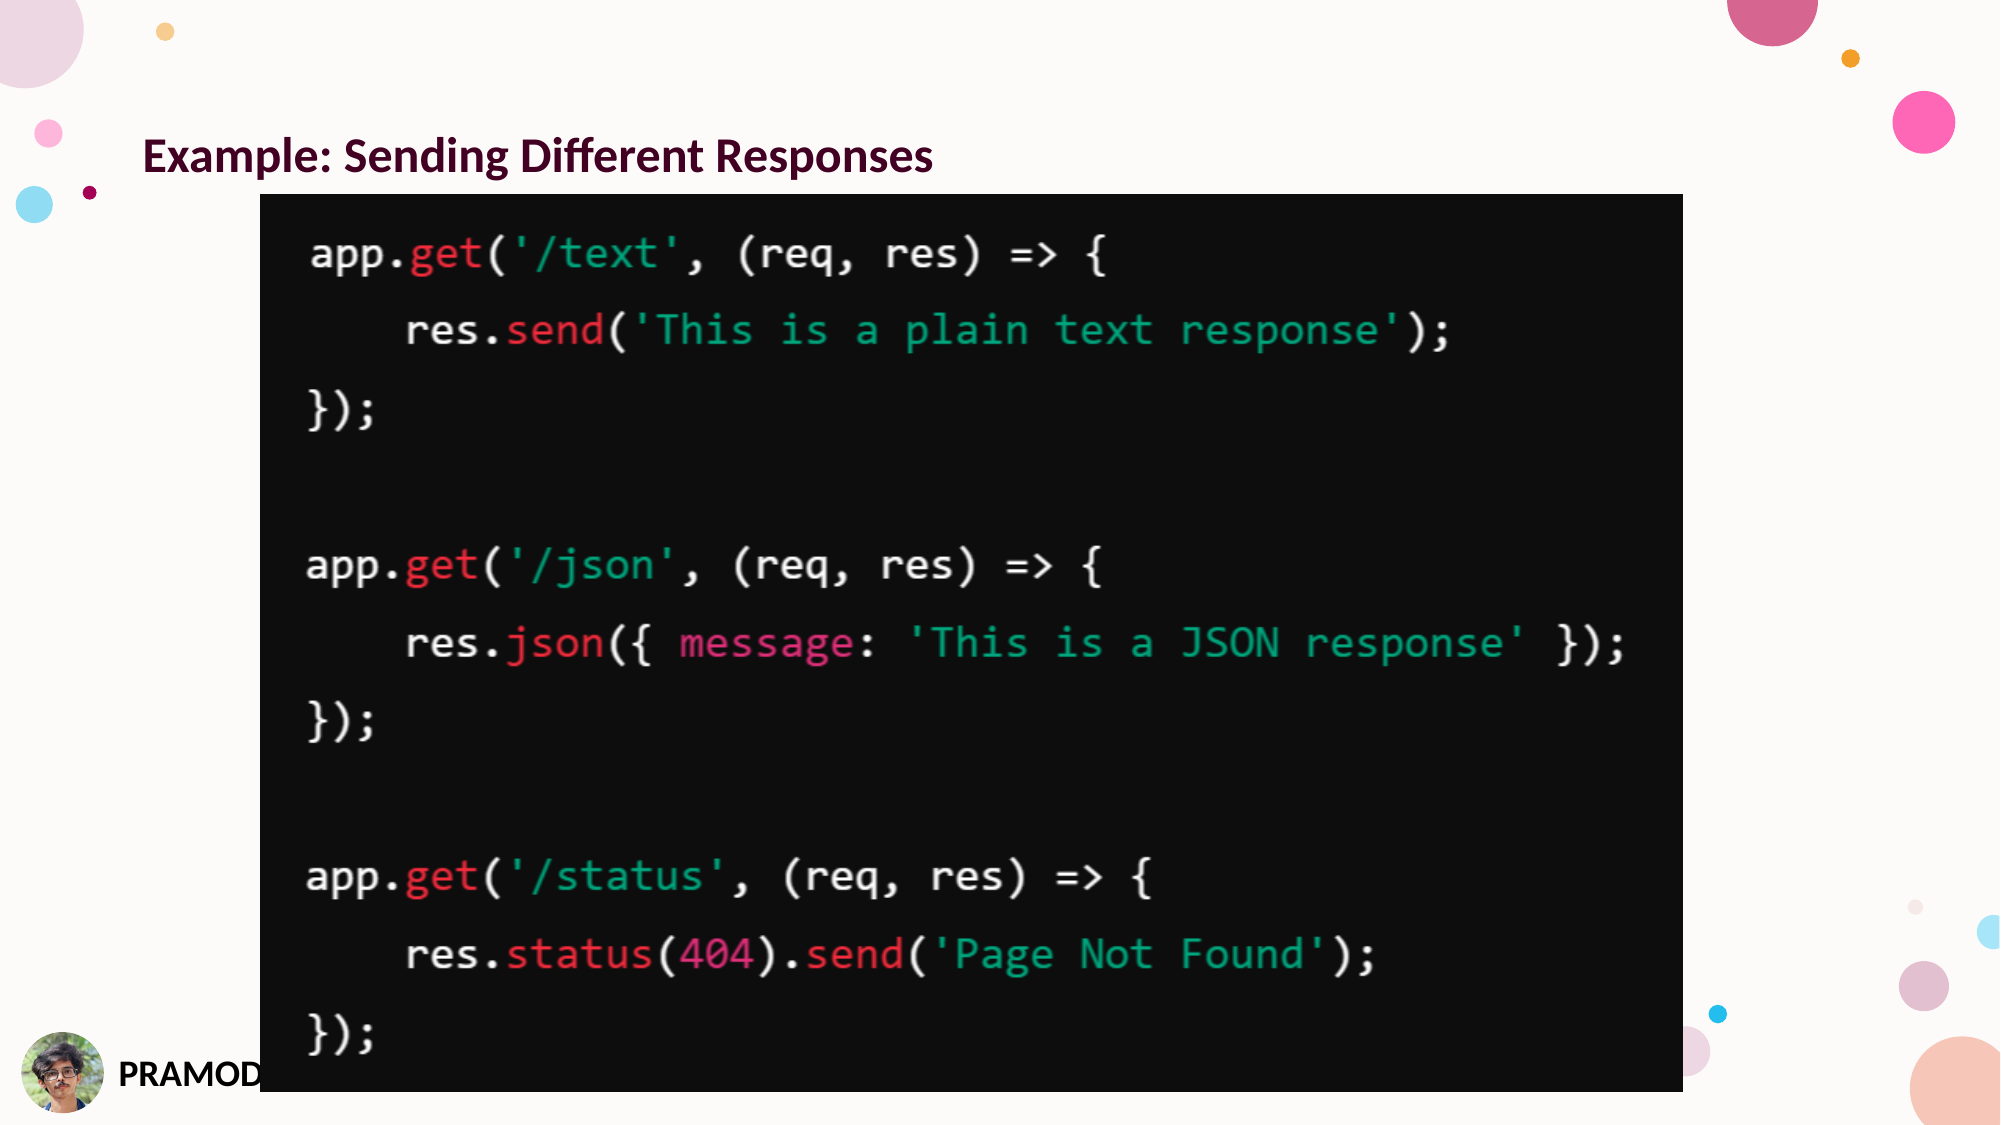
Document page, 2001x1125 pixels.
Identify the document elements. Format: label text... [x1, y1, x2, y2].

list Example: Sending Different Responses [127, 121, 1877, 1014]
picture [260, 194, 1683, 1092]
picture [21, 1031, 104, 1114]
